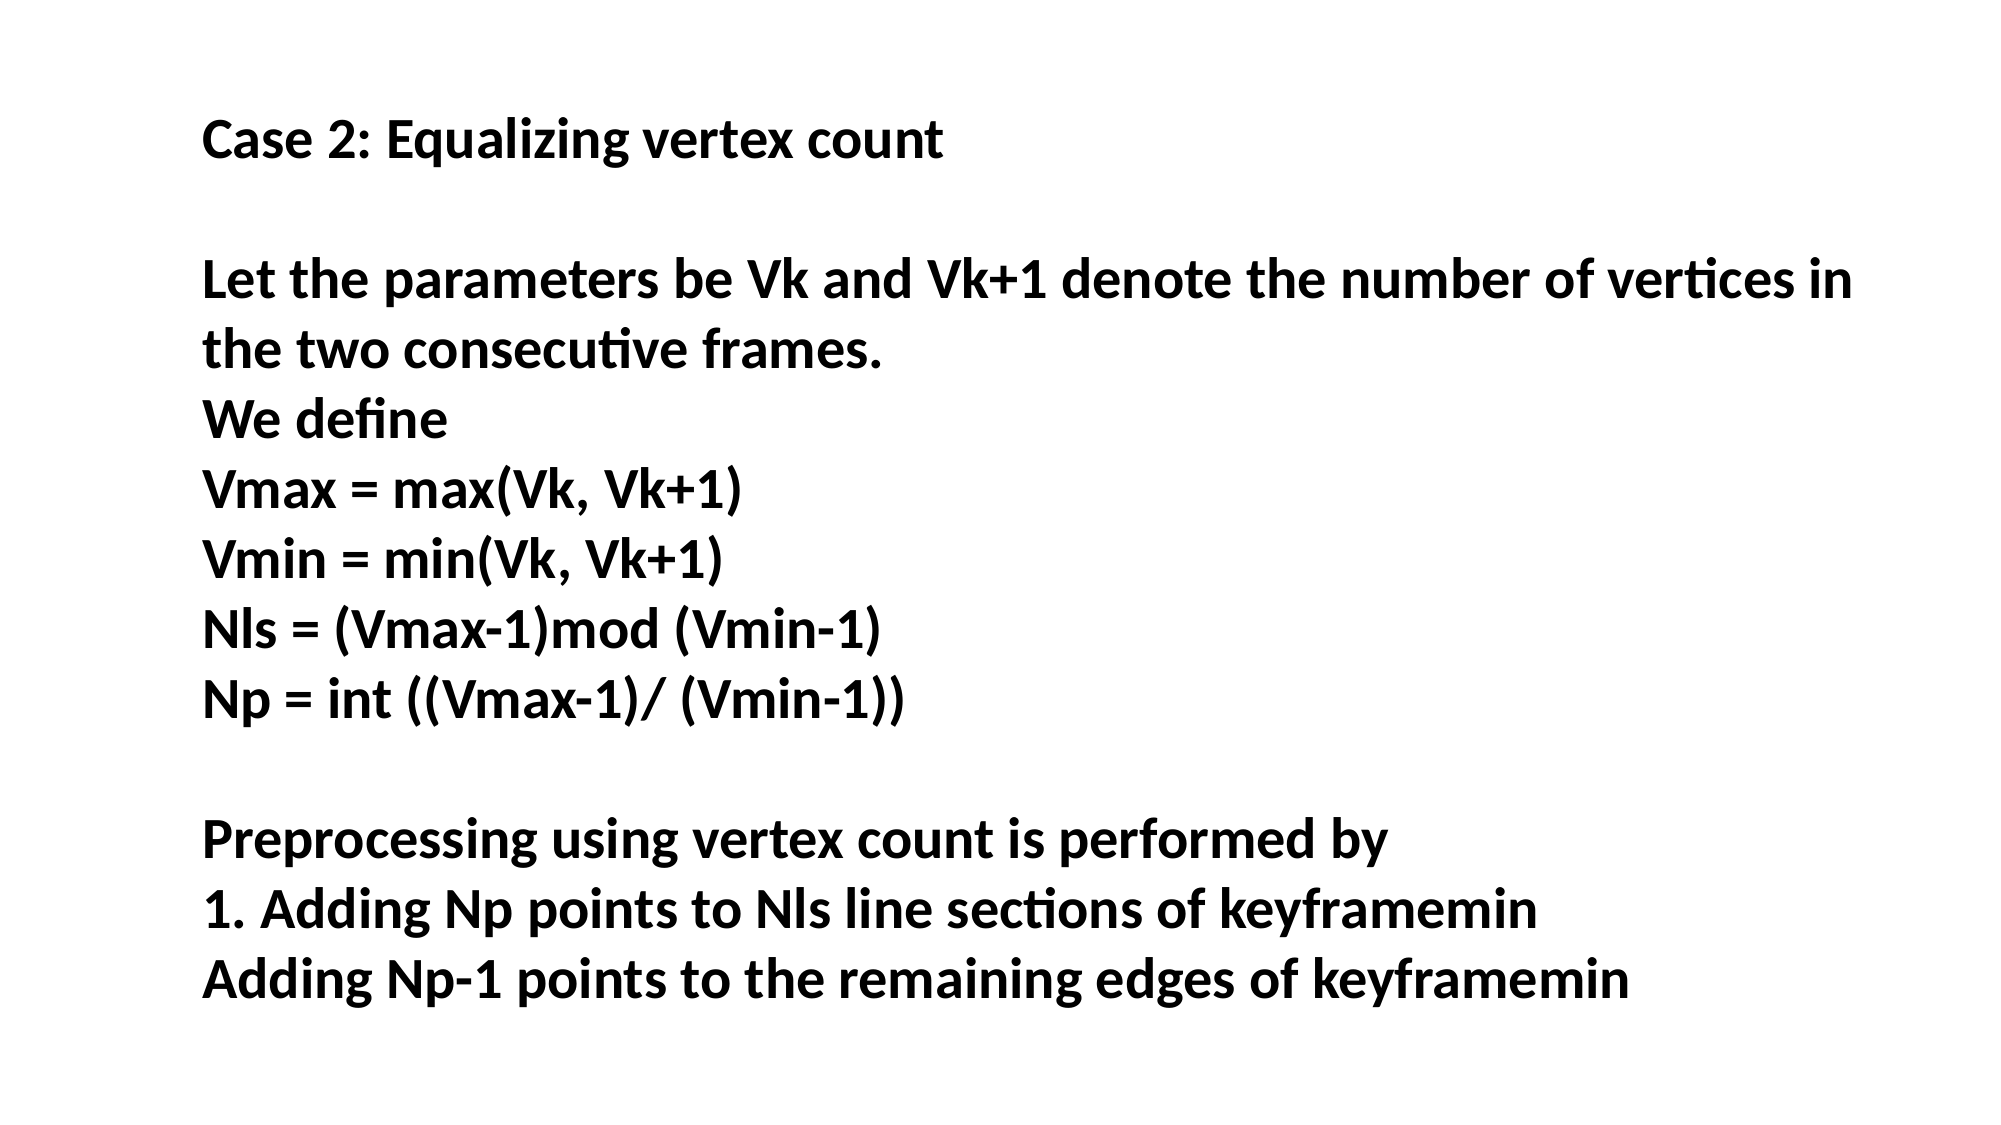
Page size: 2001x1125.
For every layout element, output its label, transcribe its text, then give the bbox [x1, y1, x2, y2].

text_box Case 2: Equalizing vertex count Let the parameters be Vk and Vk+1 denote the number of vertices in the two consecutive frames. We define Vmax = max(Vk, Vk+1) Vmin = min(Vk, Vk+1) Nls = (Vmax-1)mod (Vmin-1) Np = int ((Vmax-1)/ (Vmin-1)) Preprocessing using vertex count is performed by 1. Adding Np points to Nls line sections of keyframemin Adding Np-1 points to the remaining edges of keyframemin [187, 92, 1875, 1017]
